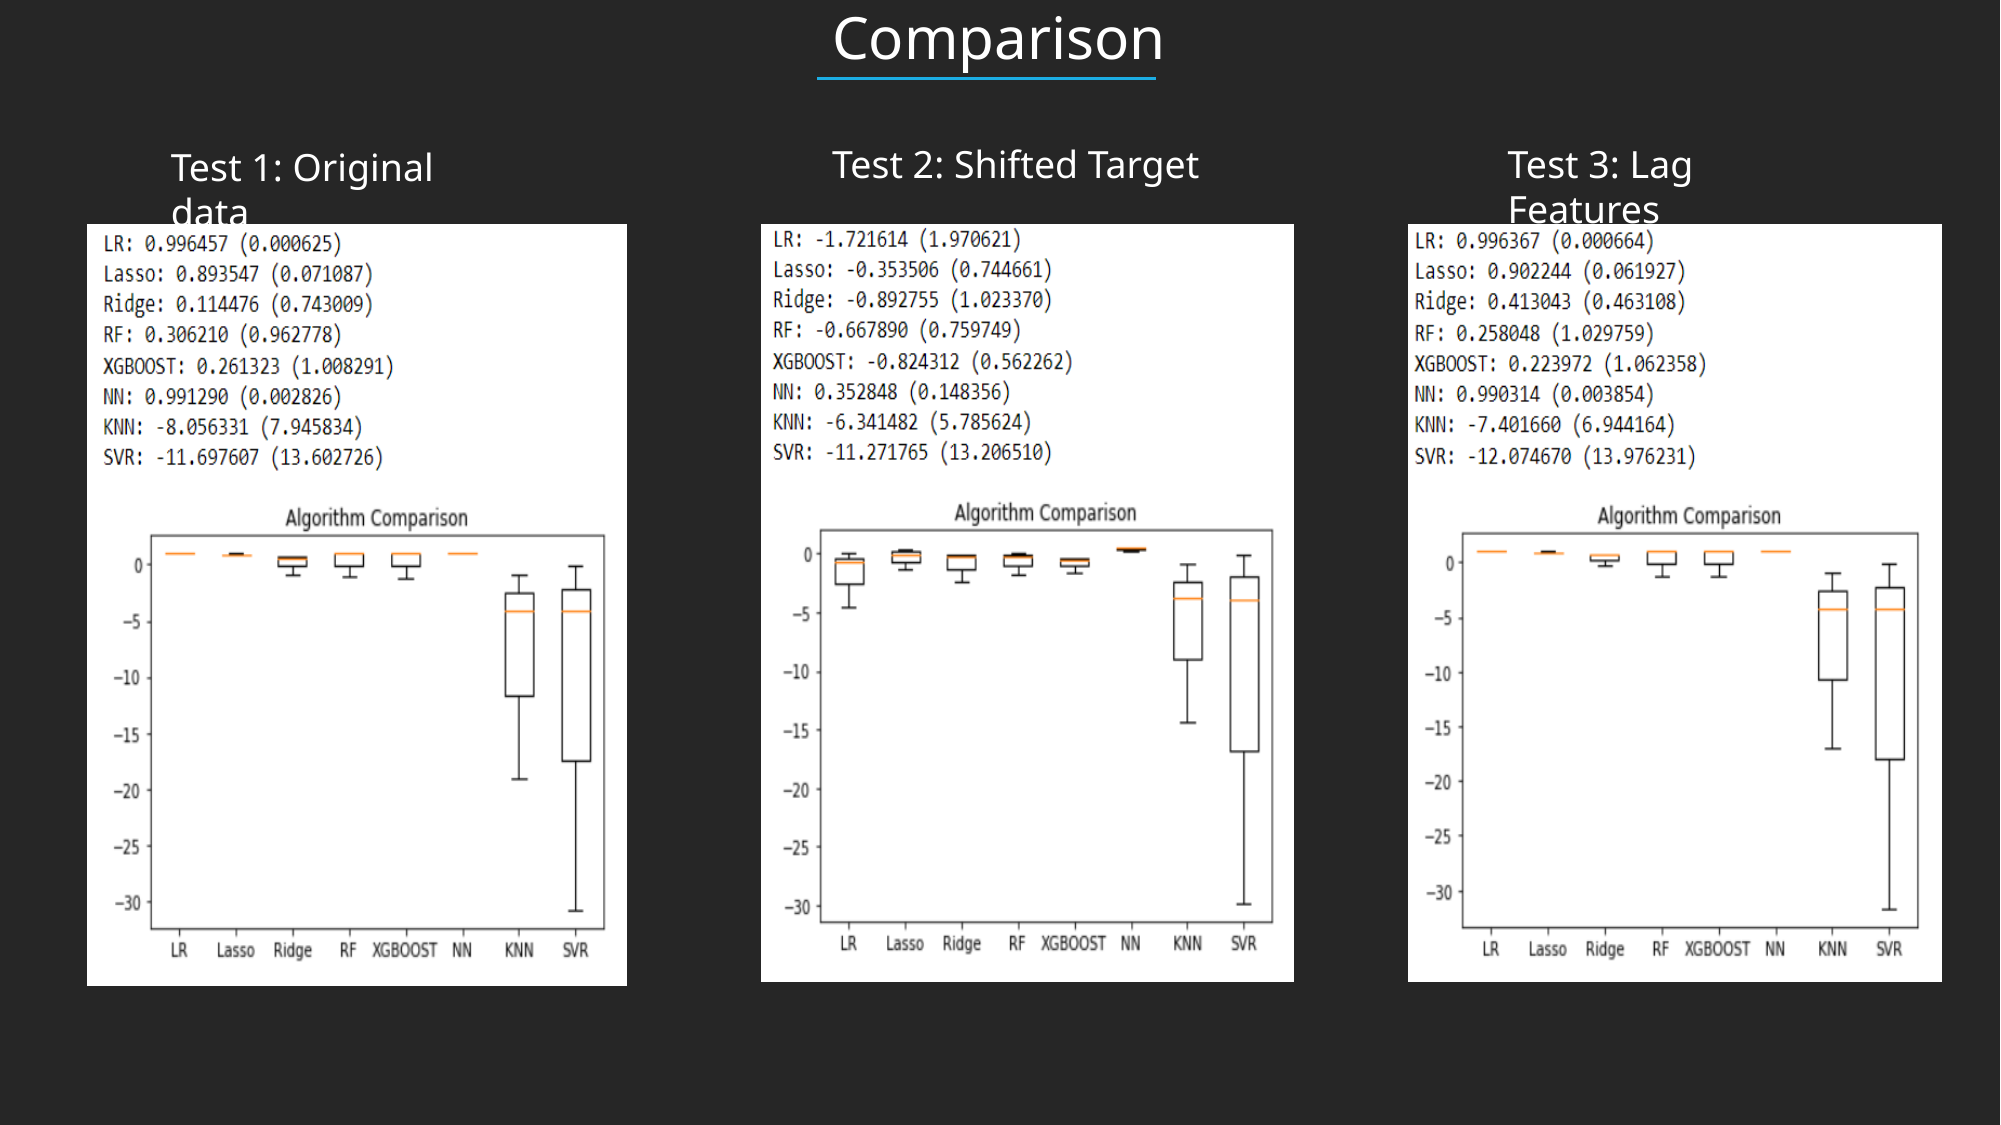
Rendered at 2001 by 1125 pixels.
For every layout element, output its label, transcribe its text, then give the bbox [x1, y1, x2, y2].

text_box Test 2: Shifted Target [817, 133, 1242, 194]
picture [86, 223, 628, 986]
text_box Test 3: Lag Features [1492, 133, 1857, 220]
text_box Comparison [817, 0, 1739, 79]
picture [1407, 223, 1942, 983]
picture [760, 223, 1295, 983]
text_box Test 1: Original data [156, 136, 511, 220]
